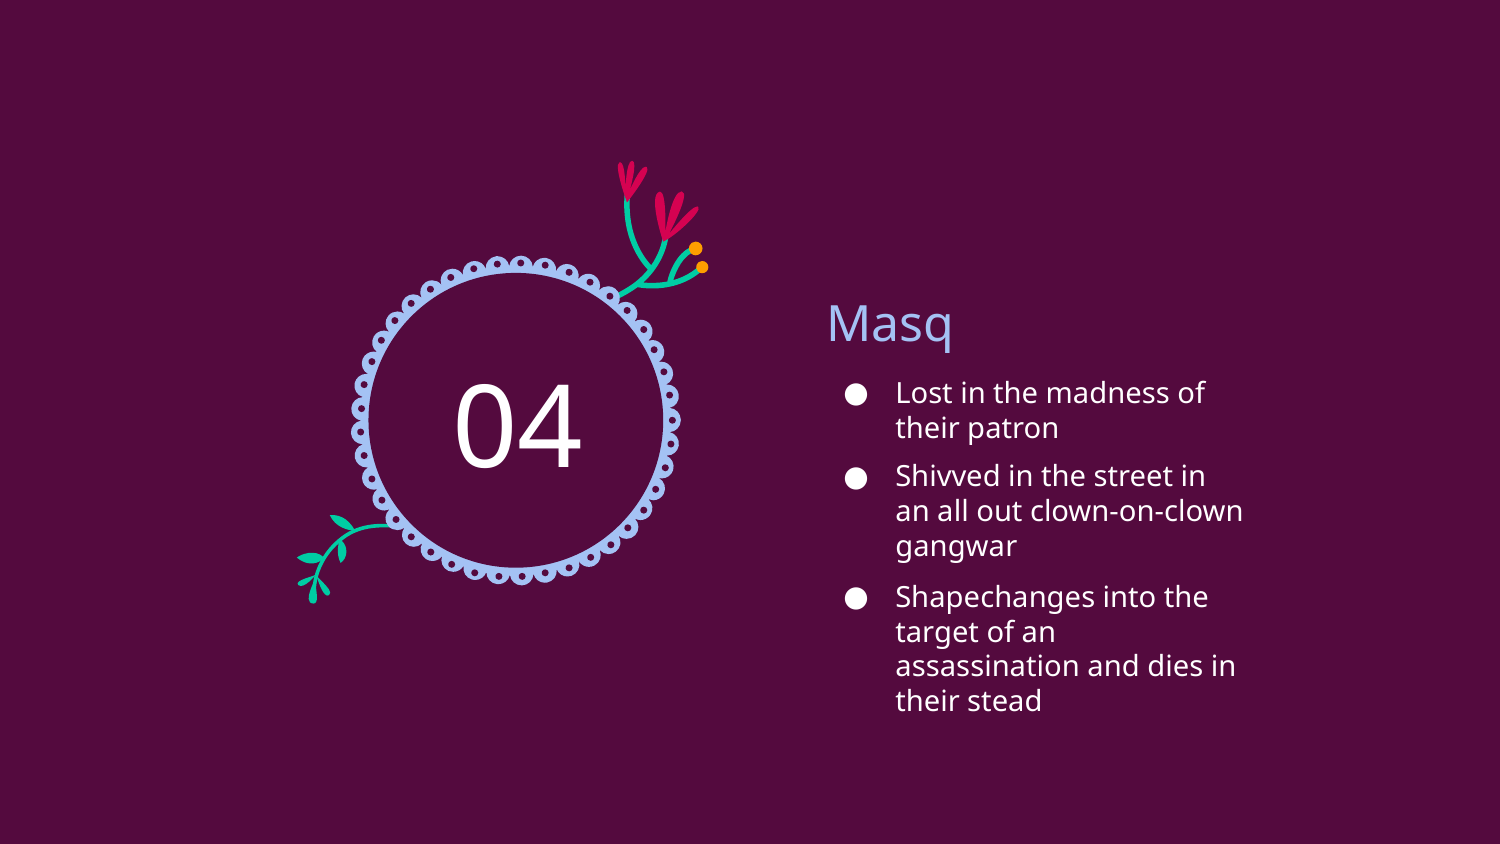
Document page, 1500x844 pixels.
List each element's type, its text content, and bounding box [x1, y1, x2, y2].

subtitle Lost in the madness of their patron [805, 359, 1263, 442]
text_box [350, 255, 681, 586]
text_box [318, 467, 391, 616]
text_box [601, 160, 709, 305]
subtitle Shapechanges into the target of an assassination and dies in their stead [805, 562, 1263, 687]
subtitle Shivved in the street in an all out clown-on-clown gangwar [805, 442, 1263, 538]
title Masq [811, 272, 1263, 359]
